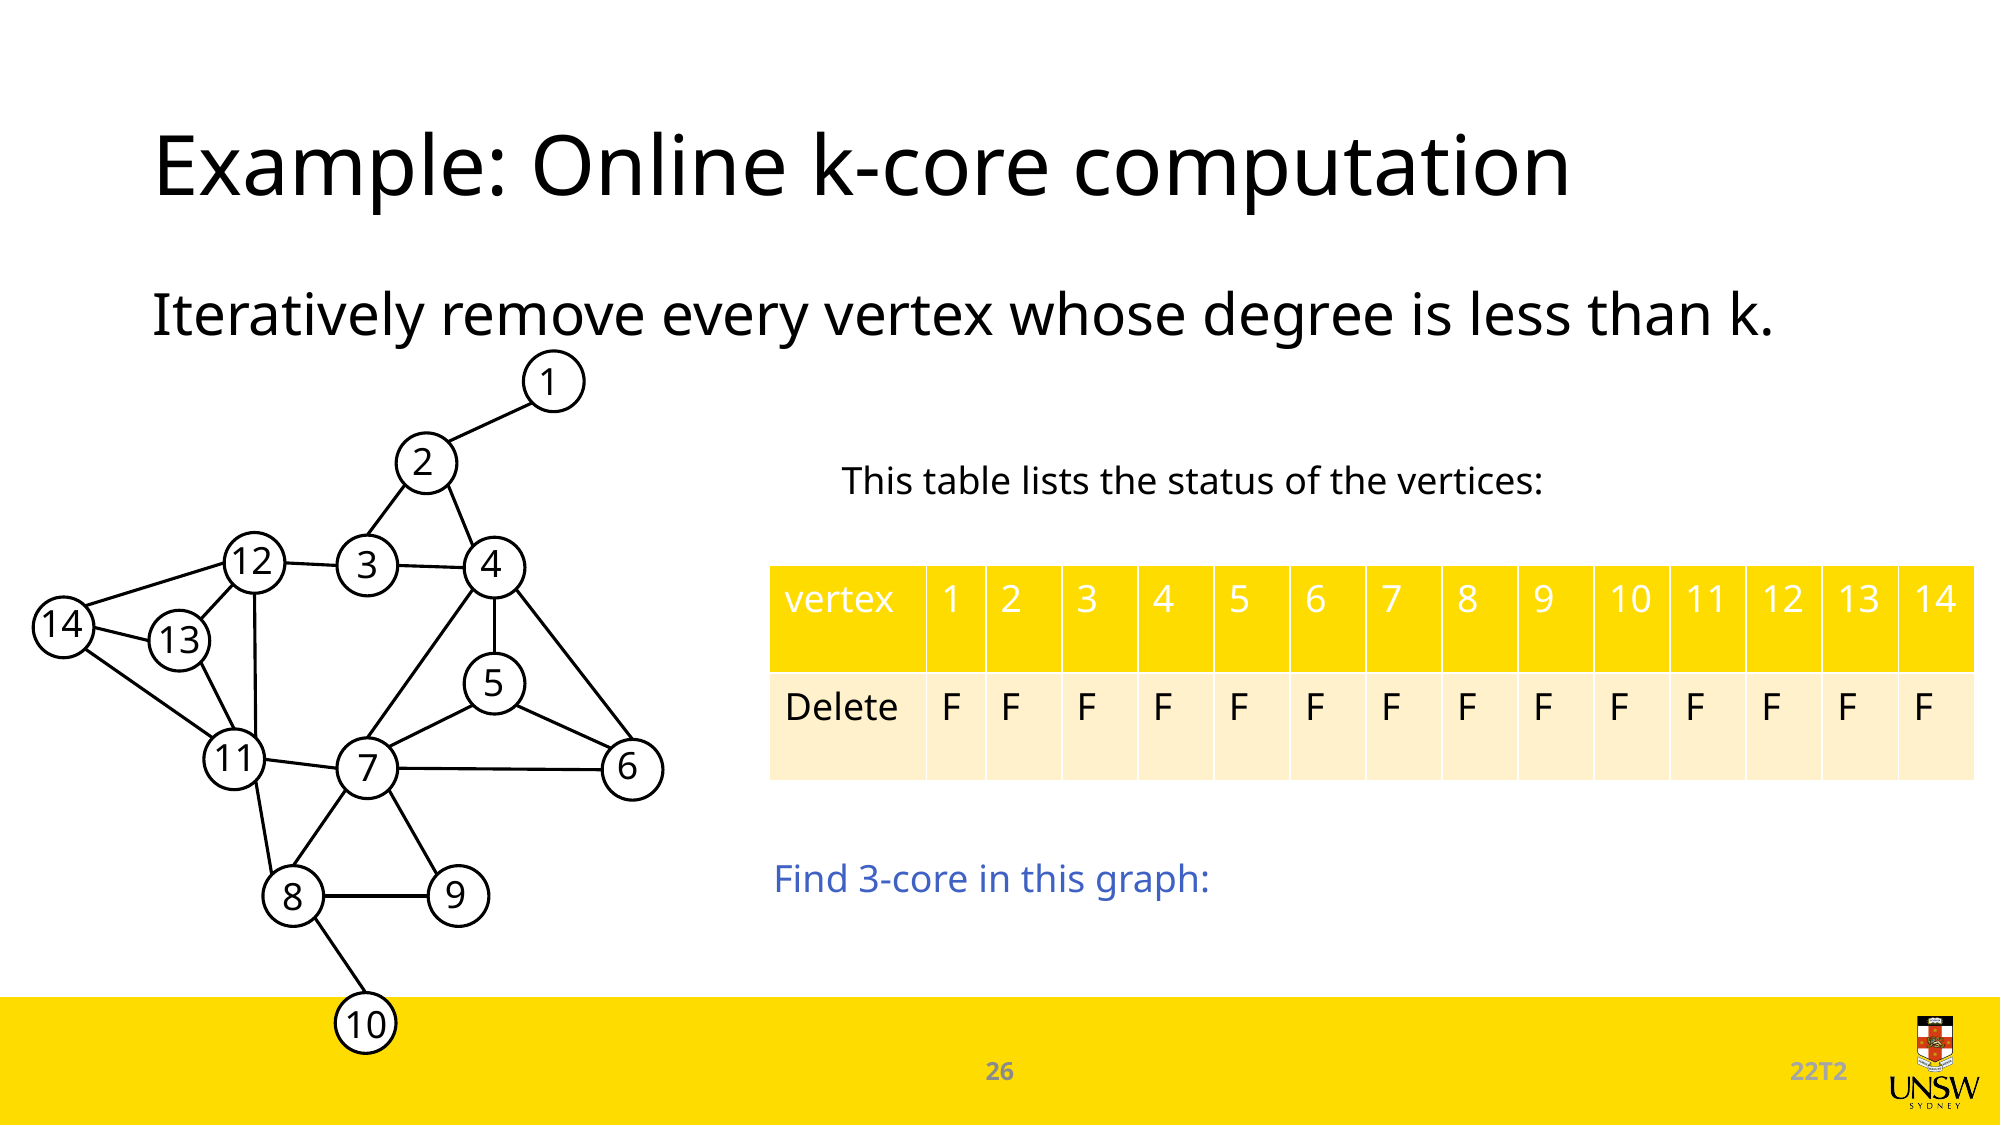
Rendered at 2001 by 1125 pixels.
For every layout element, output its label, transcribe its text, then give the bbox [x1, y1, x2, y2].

table_header 7 [1367, 566, 1441, 672]
table_header 4 [1139, 566, 1213, 672]
list Iteratively remove every vertex whose degree is less than k. [137, 277, 1863, 992]
slide_number 26 [774, 1042, 1225, 1103]
table_header 14 [1899, 566, 1974, 672]
table_header 9 [1519, 566, 1593, 672]
table_cell F [1823, 674, 1898, 780]
table_cell Delete [770, 674, 926, 780]
table_header 3 [1063, 566, 1137, 672]
table_header 1 [927, 566, 985, 672]
table_cell F [1747, 674, 1821, 780]
title Example: Online k-core computation [137, 59, 1863, 277]
table_cell F [1215, 674, 1289, 780]
table_cell F [1291, 674, 1365, 780]
table_header 12 [1747, 566, 1821, 672]
footer 22T2 [1225, 1042, 1863, 1103]
table_cell F [1367, 674, 1441, 780]
table_header 6 [1291, 566, 1365, 672]
table_cell F [1899, 674, 1974, 780]
table_cell F [1595, 674, 1669, 780]
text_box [25, 350, 663, 1054]
table_header 11 [1671, 566, 1745, 672]
table_cell F [1443, 674, 1517, 780]
table_header 8 [1443, 566, 1517, 672]
table_header vertex [770, 566, 926, 672]
table_header 10 [1595, 566, 1669, 672]
text_box Find 3-core in this graph: [758, 847, 1759, 908]
table_header 13 [1823, 566, 1898, 672]
table_cell F [1139, 674, 1213, 780]
text_box This table lists the status of the vertices: [826, 449, 1827, 509]
table_cell F [1519, 674, 1593, 780]
table_cell F [987, 674, 1061, 780]
table_cell F [1671, 674, 1745, 780]
table_cell F [927, 674, 985, 780]
picture [1890, 1016, 1980, 1109]
table_header 2 [987, 566, 1061, 672]
table_header 5 [1215, 566, 1289, 672]
table_cell F [1063, 674, 1137, 780]
